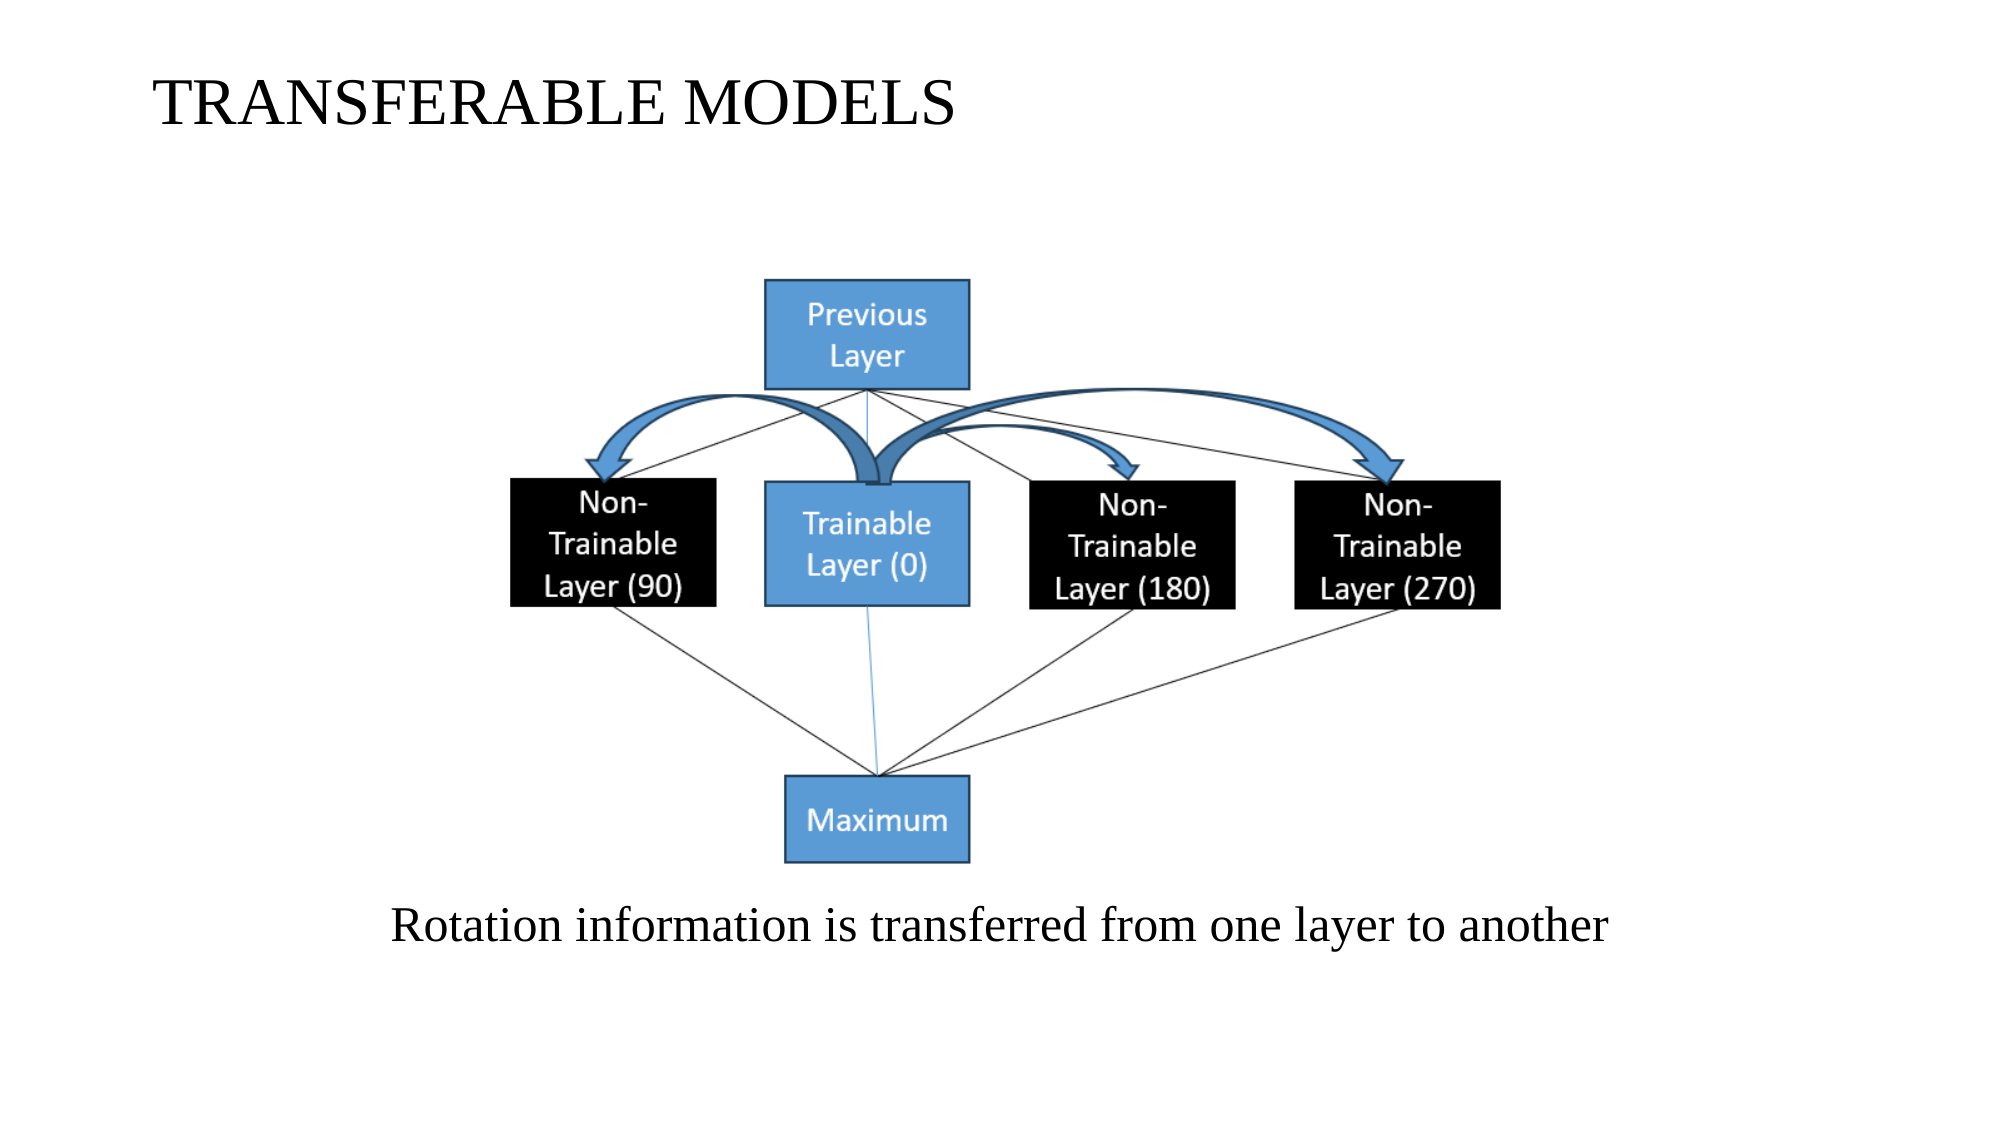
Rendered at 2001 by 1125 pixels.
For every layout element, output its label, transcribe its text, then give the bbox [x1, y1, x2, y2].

text_box Rotation information is transferred from one layer to another [214, 884, 1786, 960]
text_box TRANSFERABLE MODELS [137, 59, 1863, 278]
picture [464, 244, 1536, 880]
